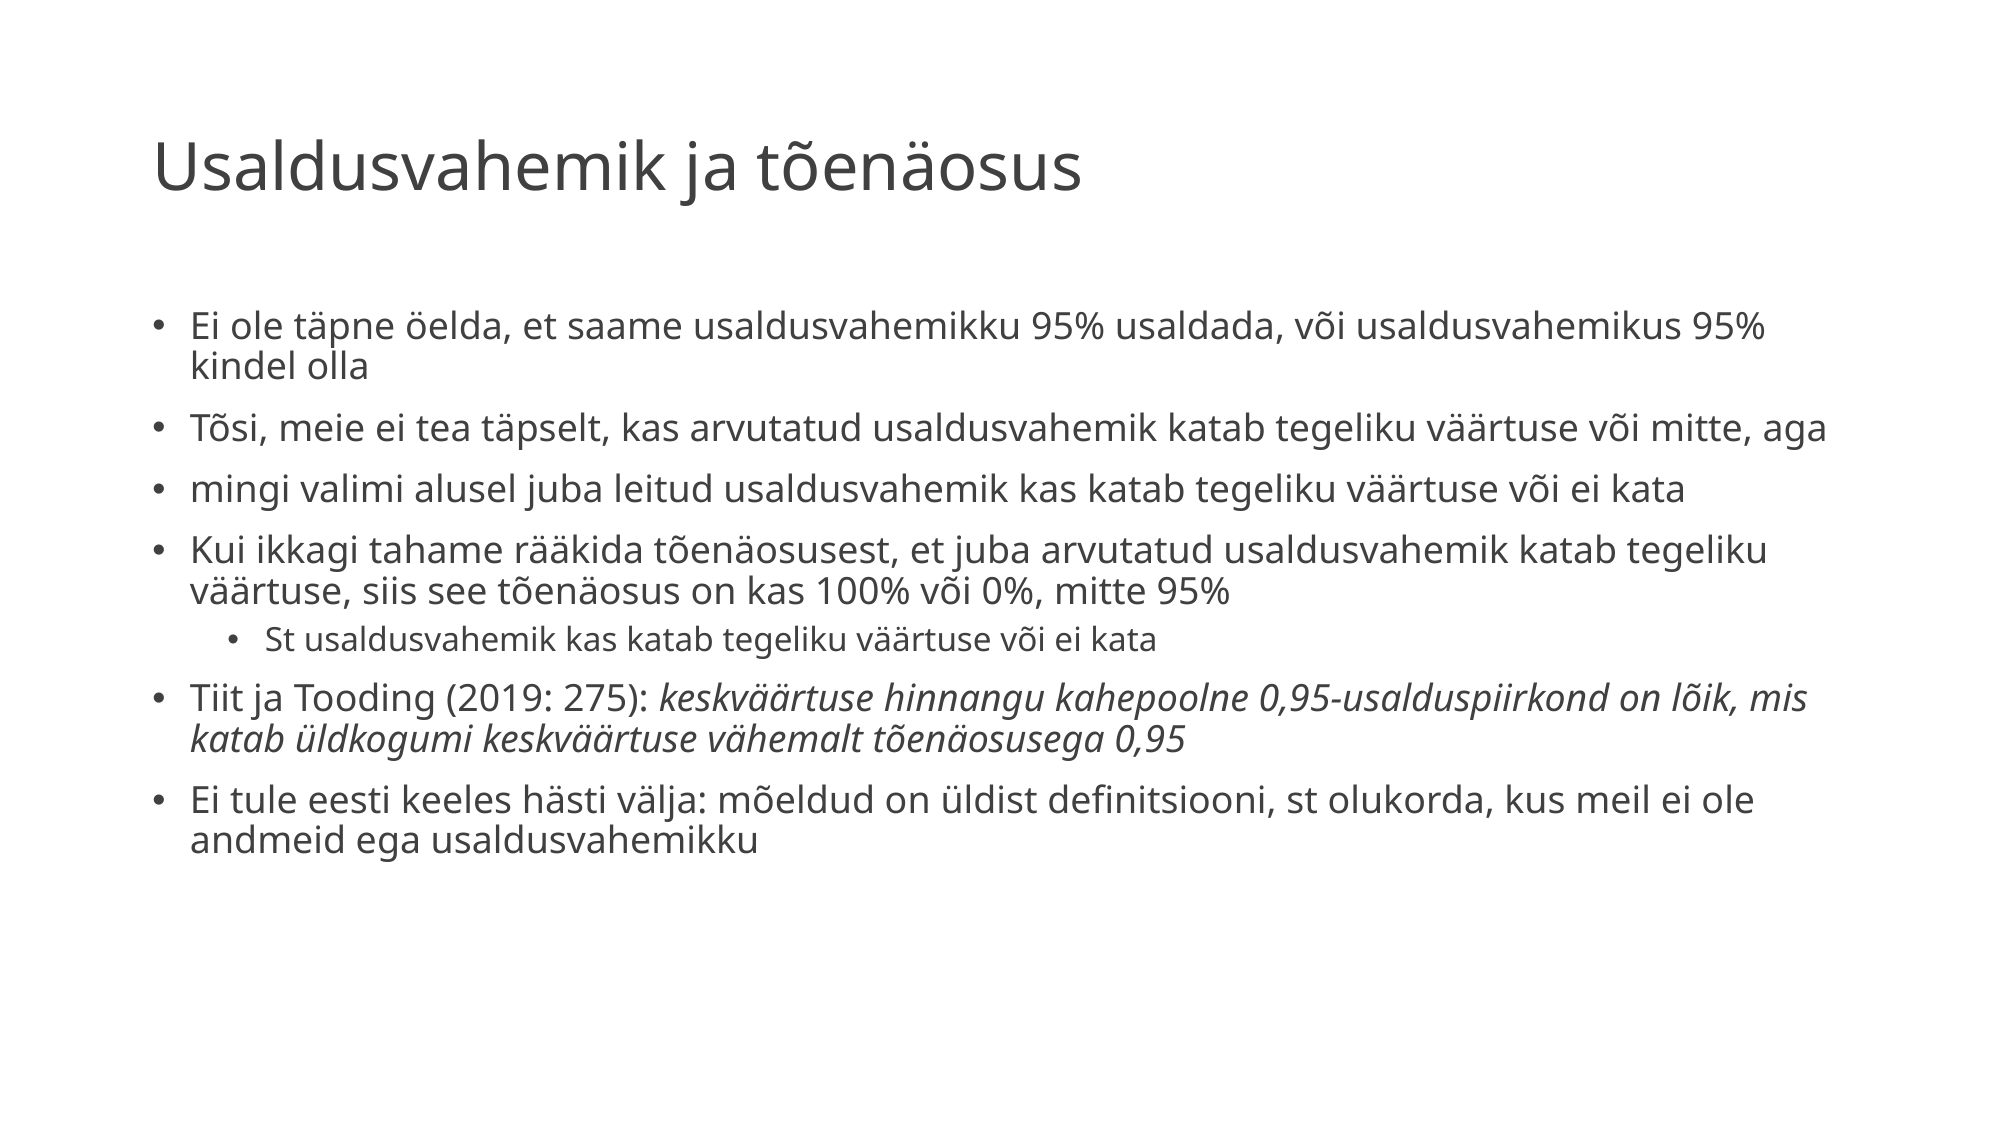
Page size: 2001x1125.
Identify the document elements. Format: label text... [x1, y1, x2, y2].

title Usaldusvahemik ja tõenäosus [137, 59, 1863, 278]
list Ei ole täpne öelda, et saame usaldusvahemikku 95% usaldada, või usaldusvahemikus 95% kindel olla Tõsi, meie ei tea täpselt, kas arvutatud usaldusvahemik katab tegeliku väärtuse või mitte, aga mingi valimi alusel juba leitud usaldusvahemik kas katab tegeliku väärtuse või ei kata Kui ikkagi tahame rääkida tõenäosusest, et juba arvutatud usaldusvahemik katab tegeliku väärtuse, siis see tõenäosus on kas 100% või 0%, mitte 95% St usaldusvahemik kas katab tegeliku väärtuse või ei kata Tiit ja Tooding (2019: 275): keskväärtuse hinnangu kahepoolne 0,95-usalduspiirkond on lõik, mis katab üldkogumi keskväärtuse vähemalt tõenäosusega 0,95 Ei tule eesti keeles hästi välja: mõeldud on üldist definitsiooni, st olukorda, kus meil ei ole andmeid ega usaldusvahemikku [137, 299, 1863, 1014]
